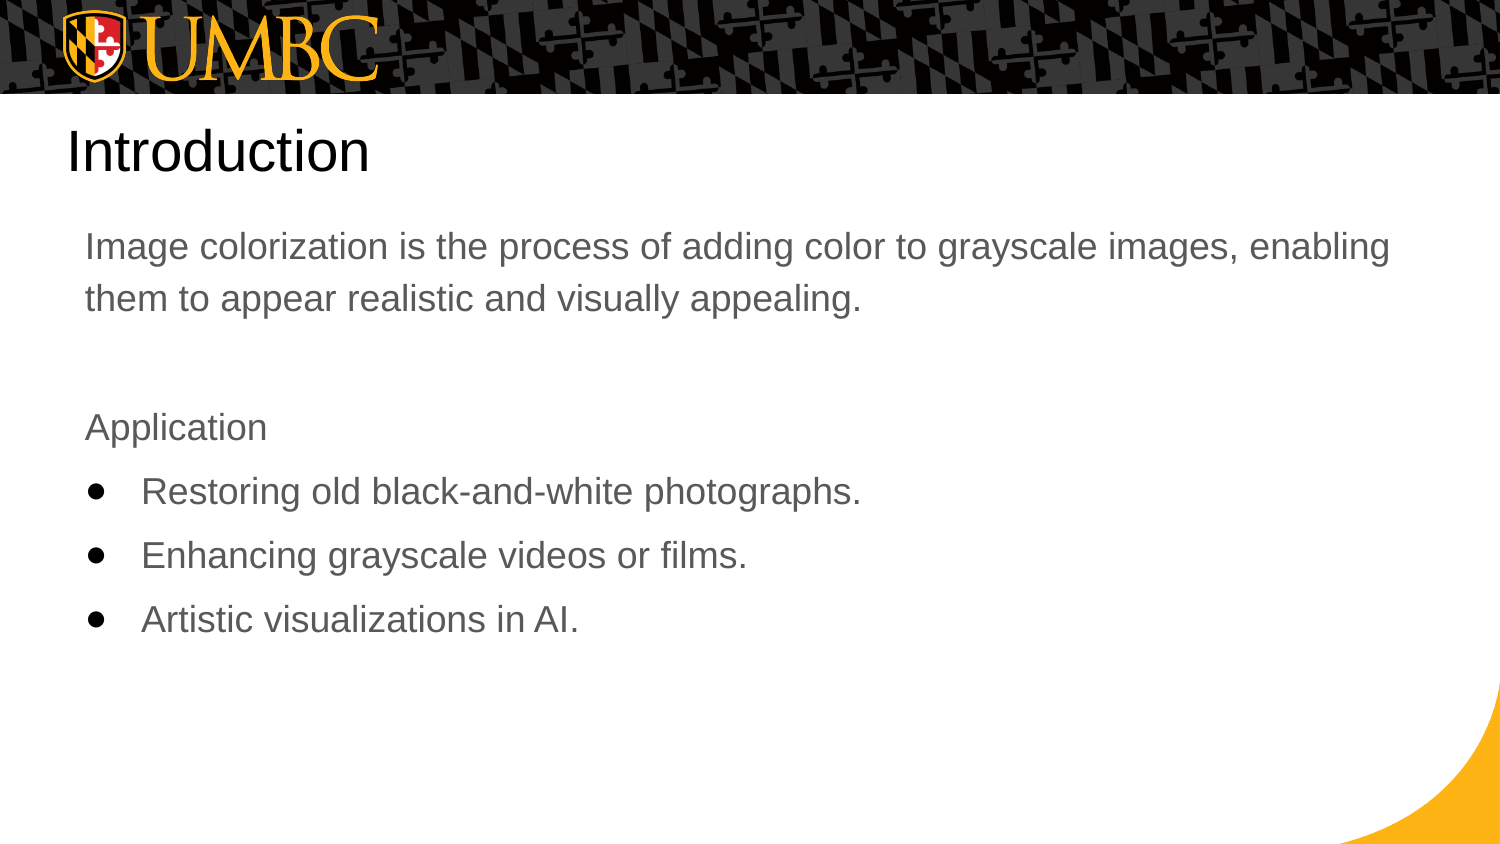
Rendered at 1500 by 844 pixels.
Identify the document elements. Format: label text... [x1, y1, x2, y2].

picture [0, 0, 1500, 94]
title Introduction [51, 106, 1449, 200]
picture [1338, 679, 1500, 844]
list Image colorization is the process of adding color to grayscale images, enabling them to appear realistic and visually appealing. Application Restoring old black-and-white photographs. Enhancing grayscale videos or films. Artistic visualizations in AI. [51, 200, 1449, 761]
